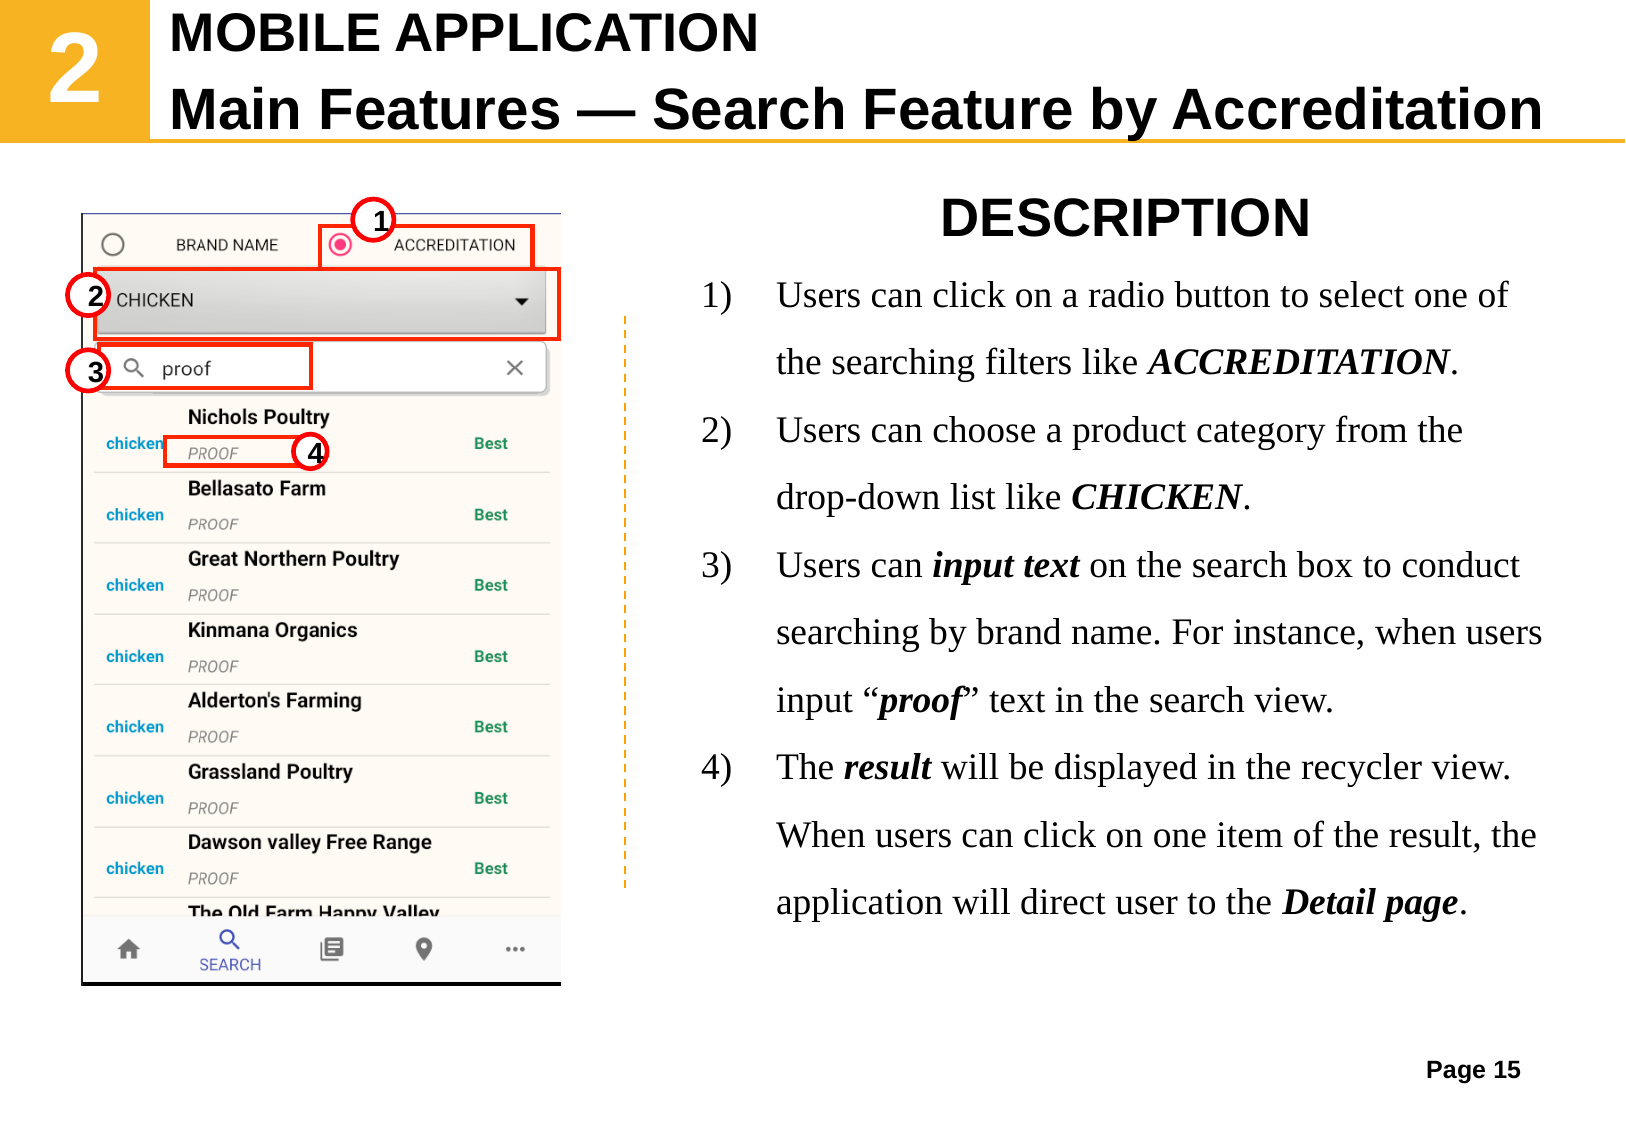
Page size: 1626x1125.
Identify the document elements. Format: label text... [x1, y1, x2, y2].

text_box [67, 199, 561, 986]
text_box DESCRIPTION Users can click on a radio button to select one of the searching filters like ACCREDITATION. Users can choose a product category from the drop-down list like CHICKEN. Users can input text on the search box to conduct searching by brand name. For instance, when users input “proof” text in the search view. The result will be displayed in the recycler view. When users can click on one item of the result, the application will direct user to the Detail page. [697, 178, 1556, 1055]
title 2 [0, 0, 150, 142]
list MOBILE APPLICATION Main Features — Search Feature by Accreditation [154, 0, 1625, 142]
